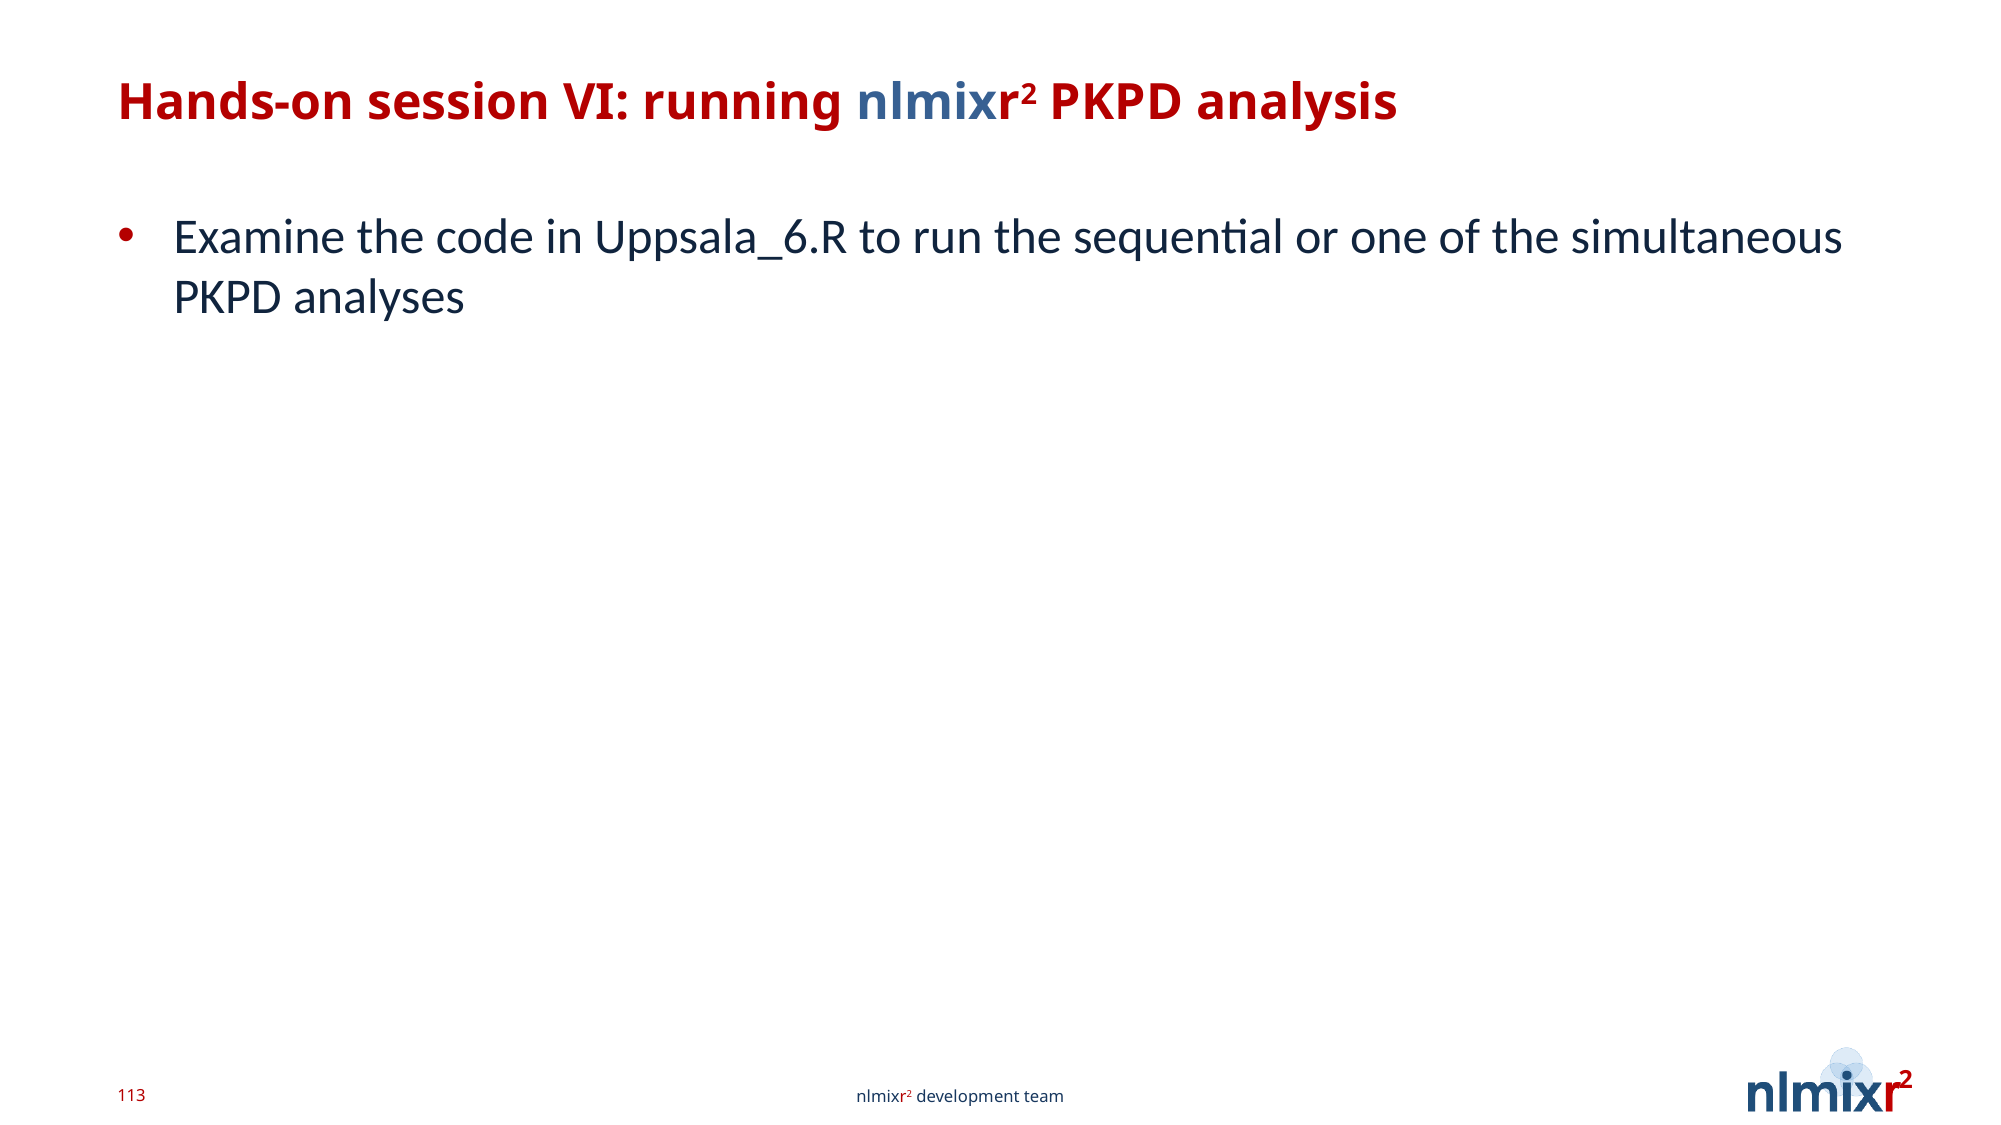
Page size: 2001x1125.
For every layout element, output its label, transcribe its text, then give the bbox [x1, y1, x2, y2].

picture [1738, 1036, 1910, 1123]
title Hands-on session VI: running nlmixr2 PKPD analysis [102, 18, 1898, 181]
list Examine the code in Uppsala_6.R to run the sequential or one of the simultaneous PKPD analyses [102, 196, 1898, 1047]
footer nlmixr2 development team [354, 1076, 1567, 1115]
slide_number 113 [102, 1076, 276, 1115]
